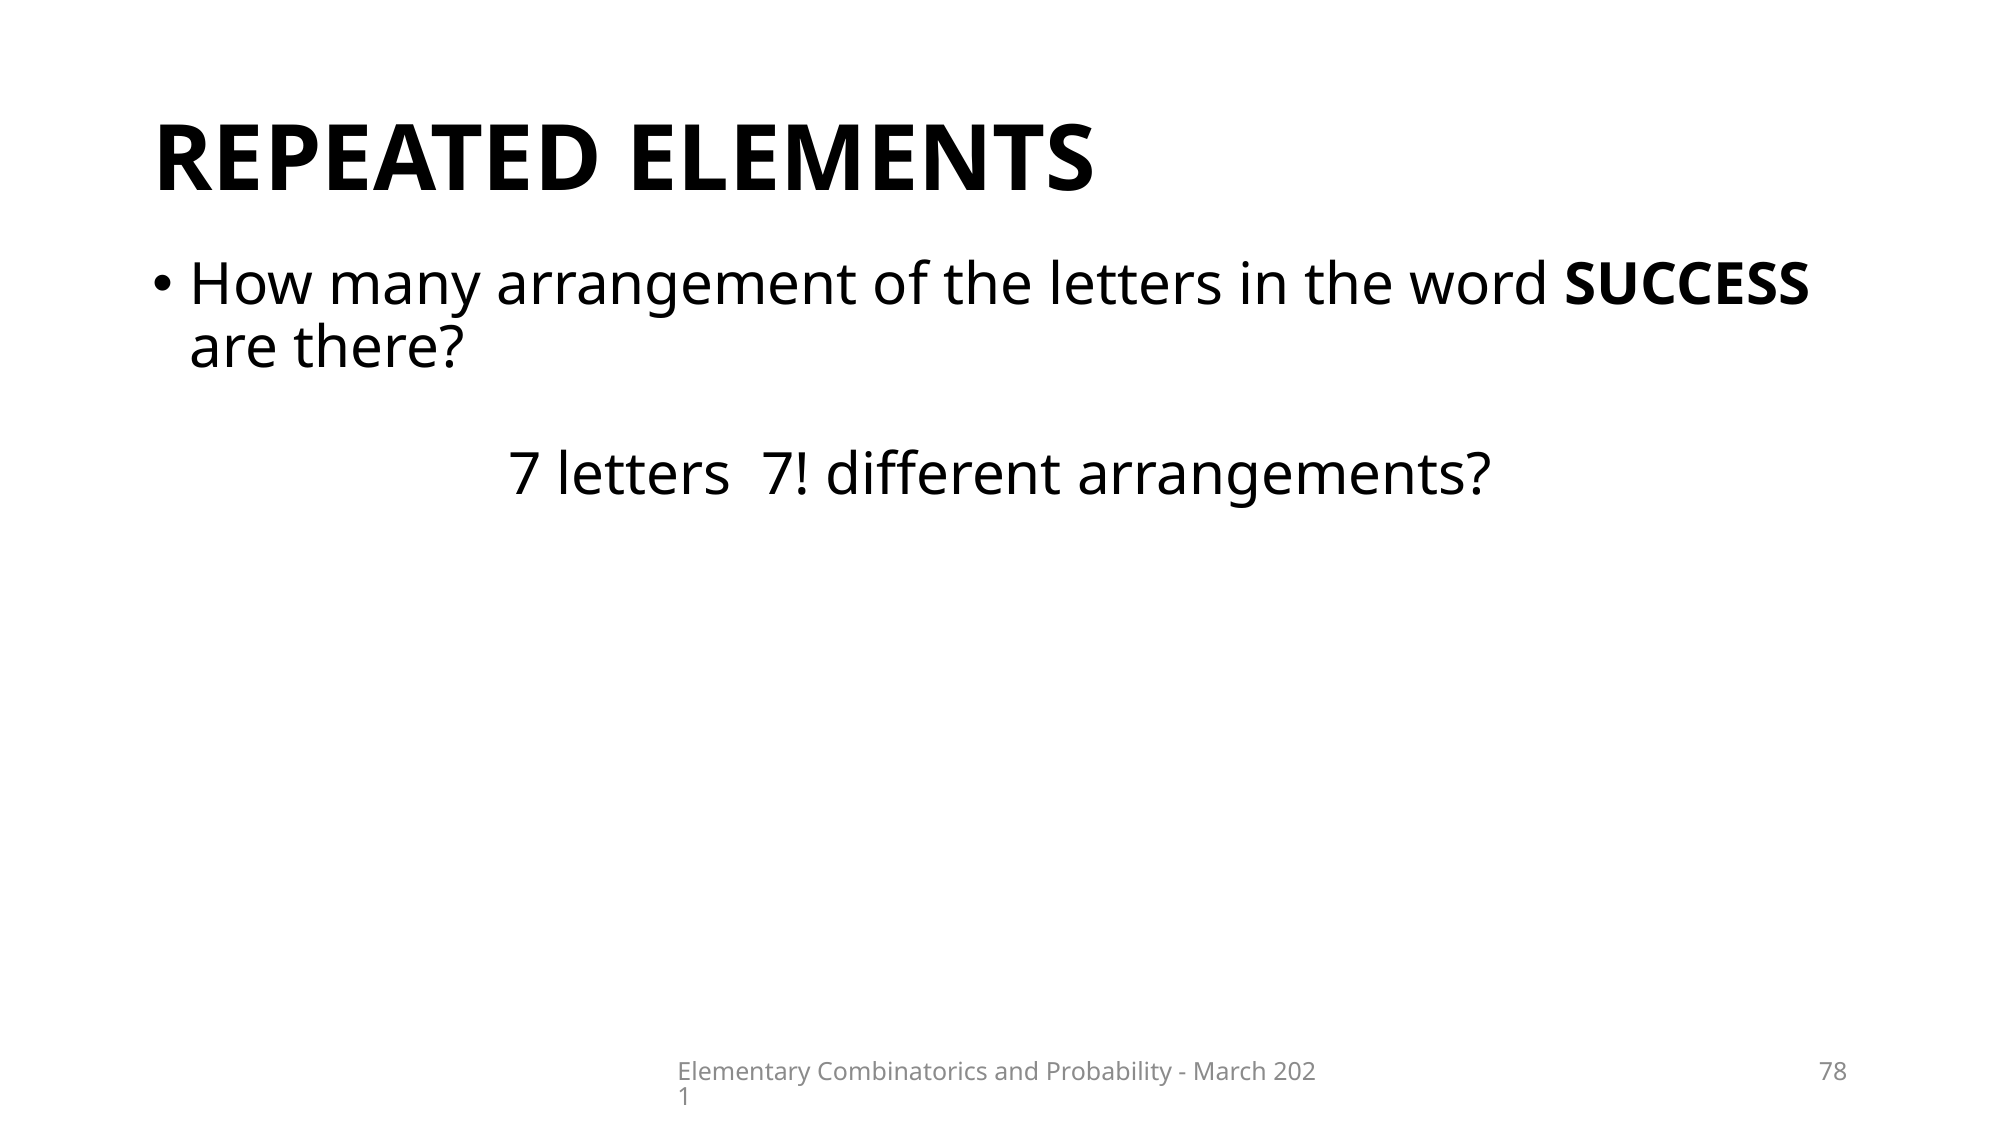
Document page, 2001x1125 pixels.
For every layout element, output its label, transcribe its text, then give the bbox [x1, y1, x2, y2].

footer Elementary Combinatorics and Probability - March 2021 [662, 1042, 1338, 1103]
slide_number 78 [1412, 1042, 1863, 1103]
title Repeated elements [137, 52, 1863, 270]
